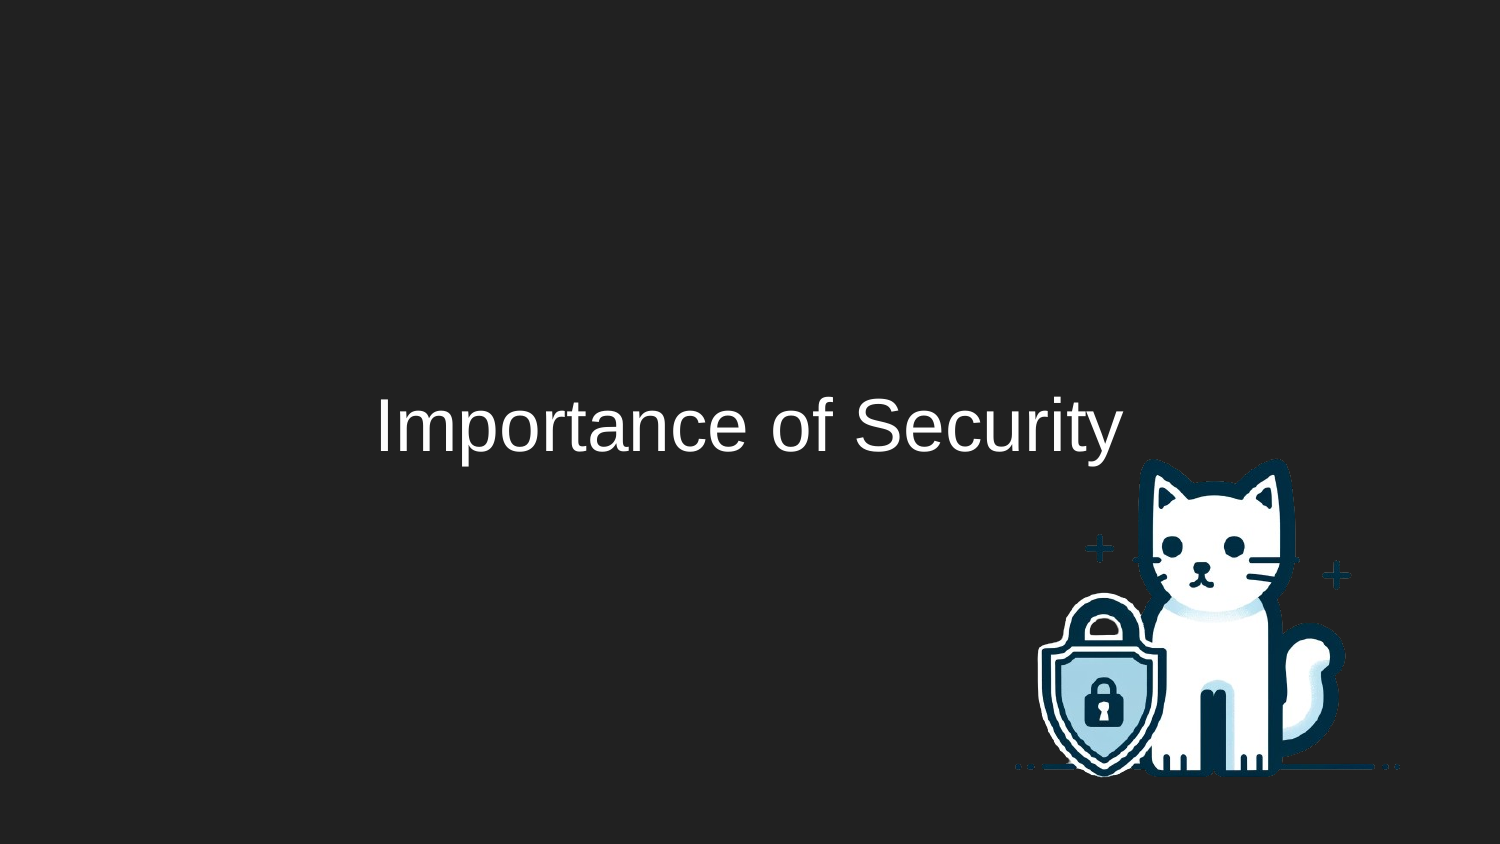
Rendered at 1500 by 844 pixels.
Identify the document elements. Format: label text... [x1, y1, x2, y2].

picture [992, 388, 1422, 819]
title Importance of Security [51, 352, 1449, 491]
